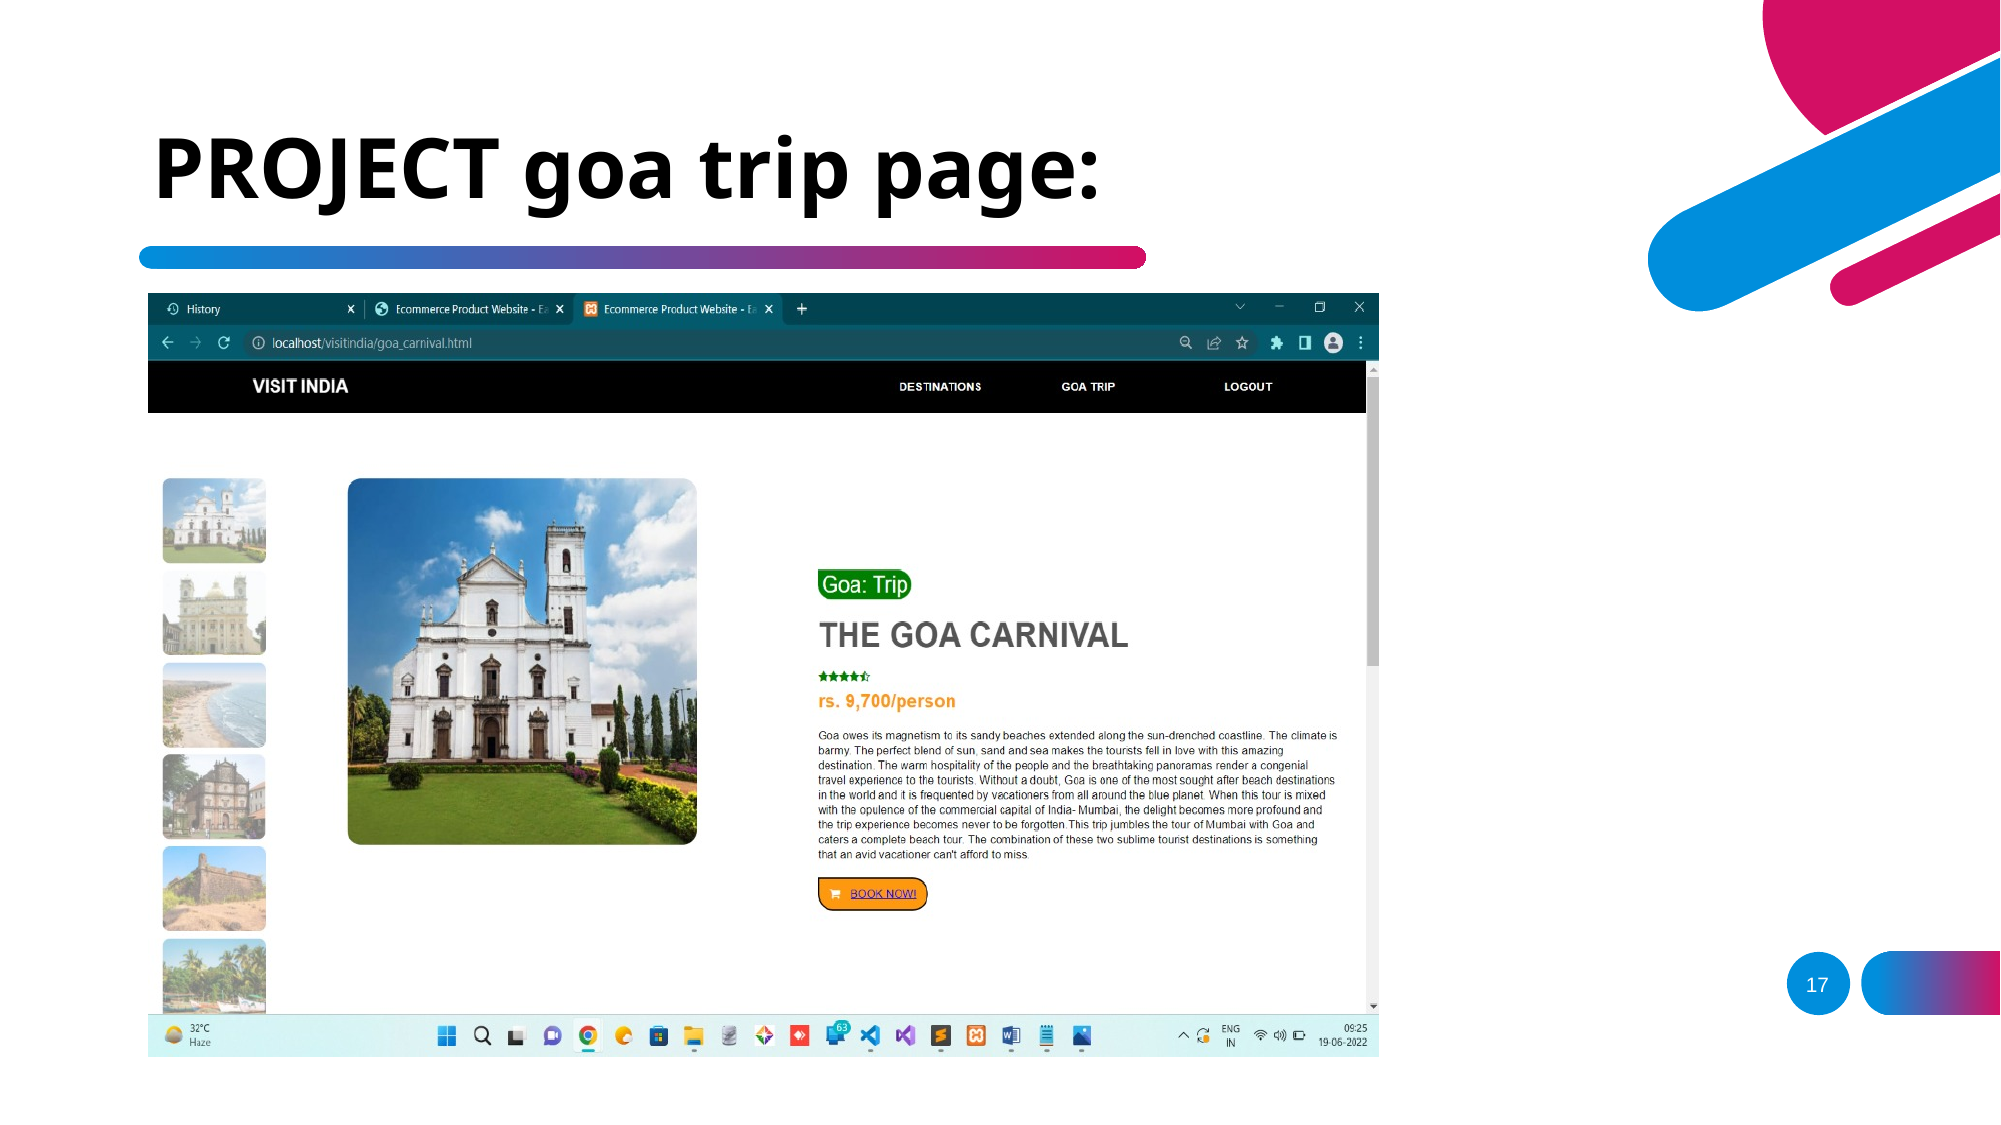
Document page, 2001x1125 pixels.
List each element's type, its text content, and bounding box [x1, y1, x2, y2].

slide_number 17 [1772, 954, 1863, 1015]
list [148, 293, 1379, 1057]
title PROJECT goa trip page: [137, 26, 1623, 317]
